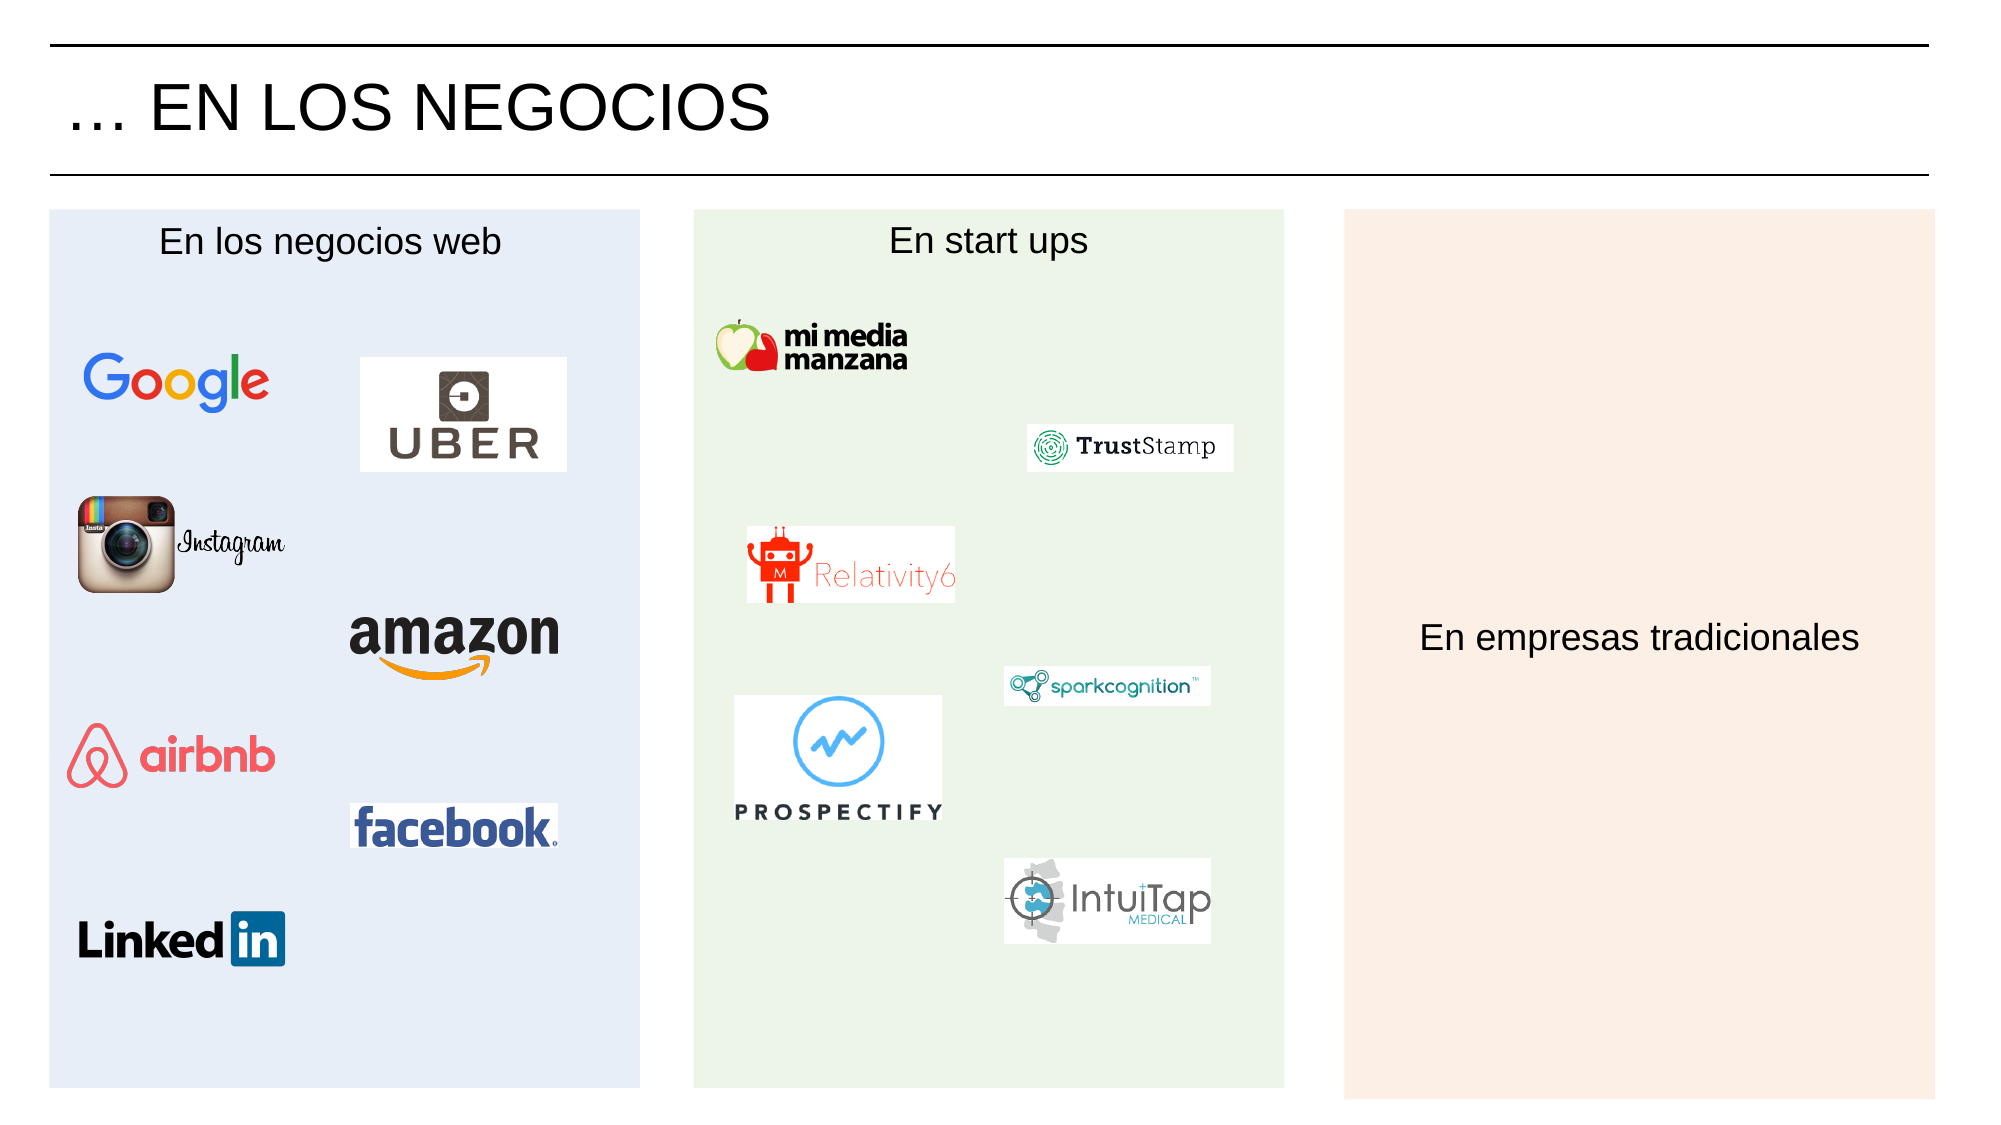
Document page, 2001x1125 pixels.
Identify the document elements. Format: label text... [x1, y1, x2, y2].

text_box En empresas tradicionales [1404, 605, 1875, 666]
text_box En start ups [874, 208, 1104, 269]
picture [252, 933, 276, 957]
picture [78, 496, 286, 593]
picture [734, 695, 942, 820]
picture [350, 617, 558, 680]
picture [76, 341, 275, 424]
picture [1026, 423, 1234, 472]
text_box [1343, 208, 1936, 1100]
picture [78, 910, 286, 967]
picture [708, 310, 916, 375]
picture [1004, 666, 1211, 706]
picture [240, 933, 247, 957]
title … EN LOS NEGOCIOS [49, 64, 1929, 153]
text_box En los negocios web [144, 209, 517, 269]
picture [360, 357, 567, 472]
text_box [48, 208, 641, 1089]
picture [67, 723, 275, 788]
picture [747, 526, 955, 603]
picture [239, 921, 247, 928]
picture [350, 803, 558, 848]
picture [1004, 858, 1211, 944]
text_box [693, 208, 1285, 1089]
